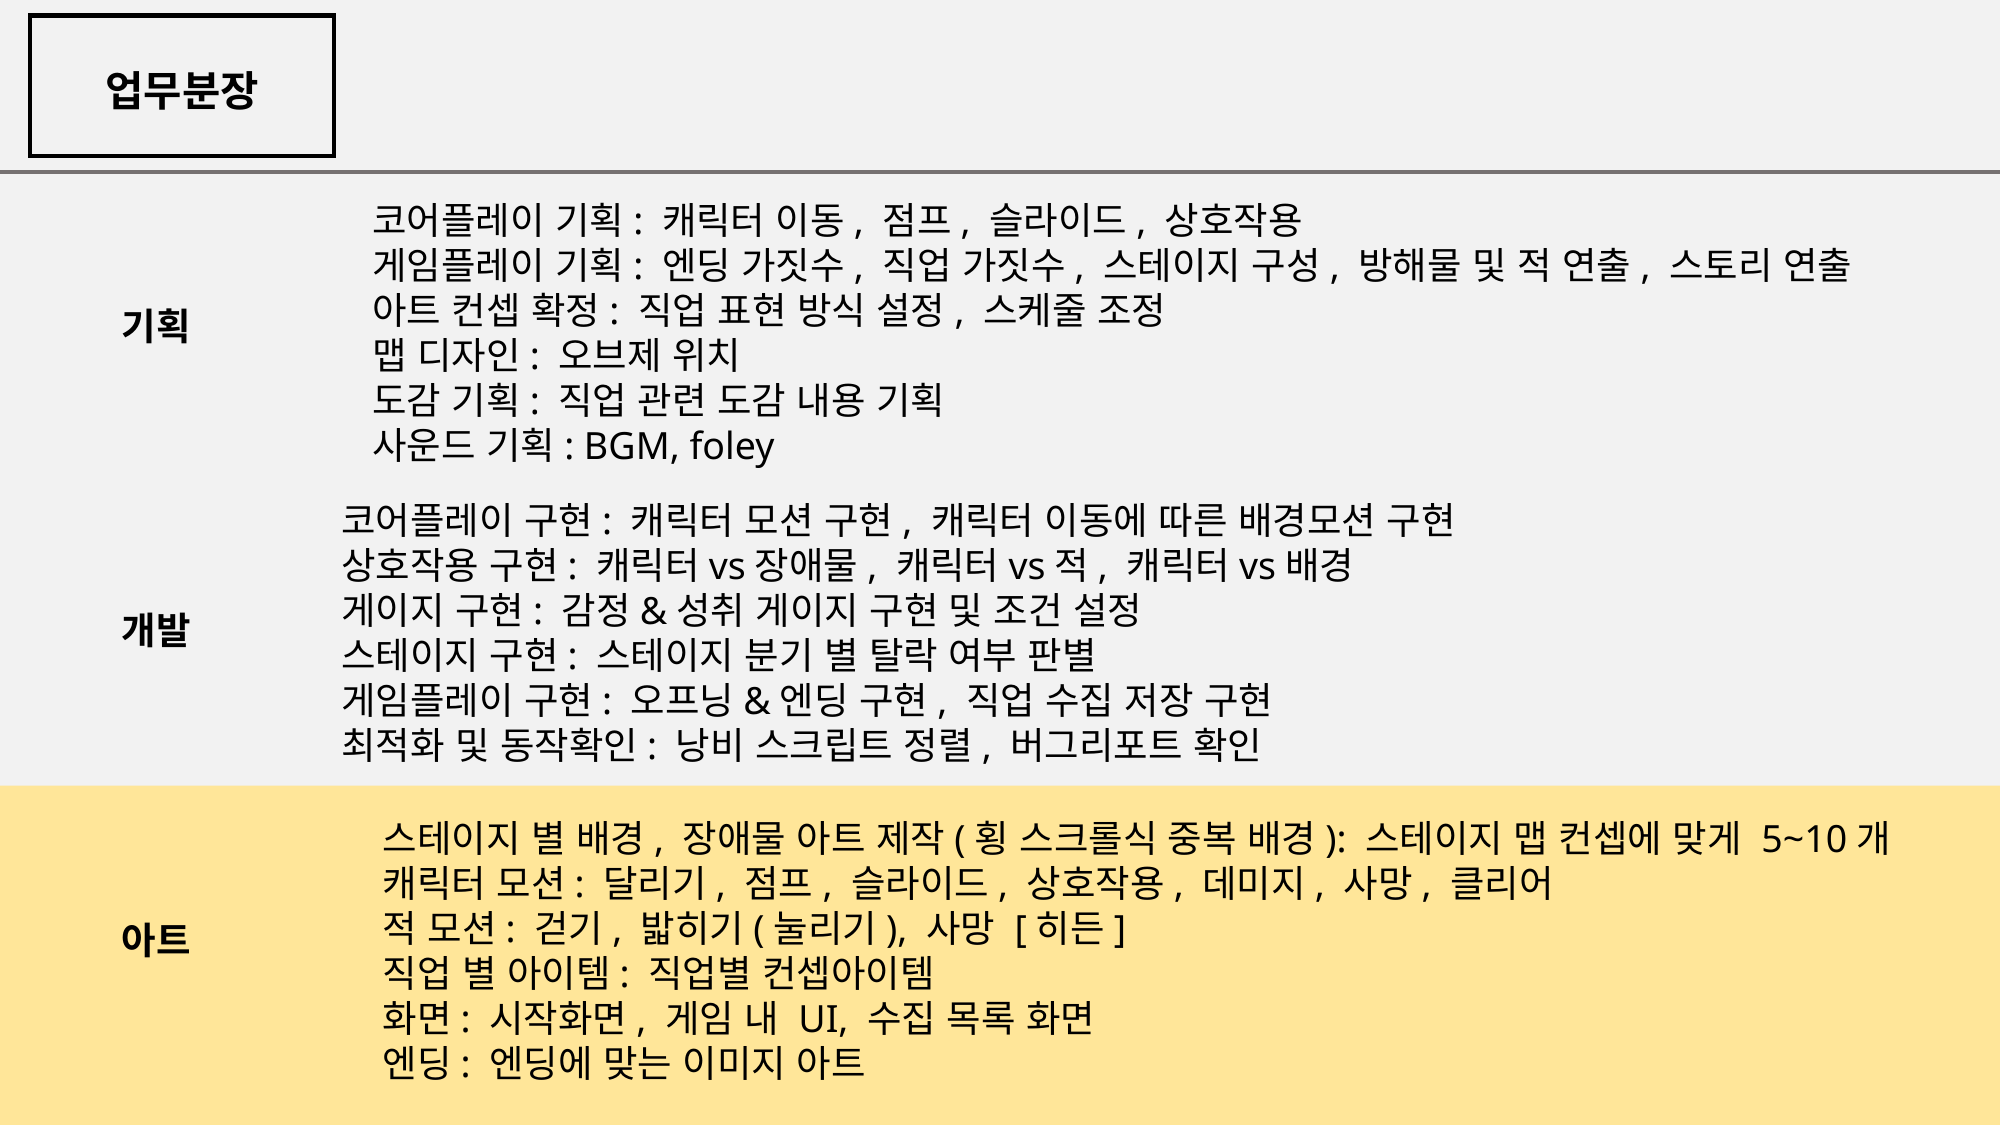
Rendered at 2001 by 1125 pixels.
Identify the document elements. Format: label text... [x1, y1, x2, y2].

text_box 스테이지 별 배경, 장애물 아트 제작(횡 스크롤식 중복 배경): 스테이지 맵 컨셉에 맞게 5~10개 캐릭터 모션: 달리기, 점프, 슬라이드, 상호작용, 데미지, 사망, 클리어 적 모션: 걷기, 밟히기(눌리기), 사망 [히든] 직업 별 아이템: 직업별 컨셉아이템 화면: 시작화면, 게임 내 UI, 수집 목록 화면 엔딩: 엔딩에 맞는 이미지 아트 [367, 807, 1906, 1093]
text_box 기획 [106, 295, 206, 356]
text_box 개발 [106, 599, 206, 660]
text_box [0, 785, 2000, 1125]
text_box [30, 15, 335, 156]
text_box 코어플레이 기획: 캐릭터 이동, 점프, 슬라이드, 상호작용 게임플레이 기획: 엔딩 가짓수, 직업 가짓수, 스테이지 구성, 방해물 및 적 연출, 스토리 연출 아트 컨셉 확정: 직업 표현 방식 설정, 스케줄 조정 맵 디자인: 오브제 위치 도감 기획: 직업 관련 도감 내용 기획 사운드 기획: BGM, foley [357, 189, 1868, 475]
text_box 아트 [106, 909, 206, 970]
text_box 코어플레이 구현: 캐릭터 모션 구현, 캐릭터 이동에 따른 배경모션 구현 상호작용 구현: 캐릭터vs장애물, 캐릭터vs적, 캐릭터vs배경 게이지 구현: 감정&성취 게이지 구현 및 조건 설정 스테이지 구현: 스테이지 분기 별 탈락 여부 판별 게임플레이 구현: 오프닝&엔딩 구현, 직업 수집 저장 구현 최적화 및 동작확인: 낭비 스크립트 정렬, 버그리포트 확인 [326, 490, 1899, 775]
